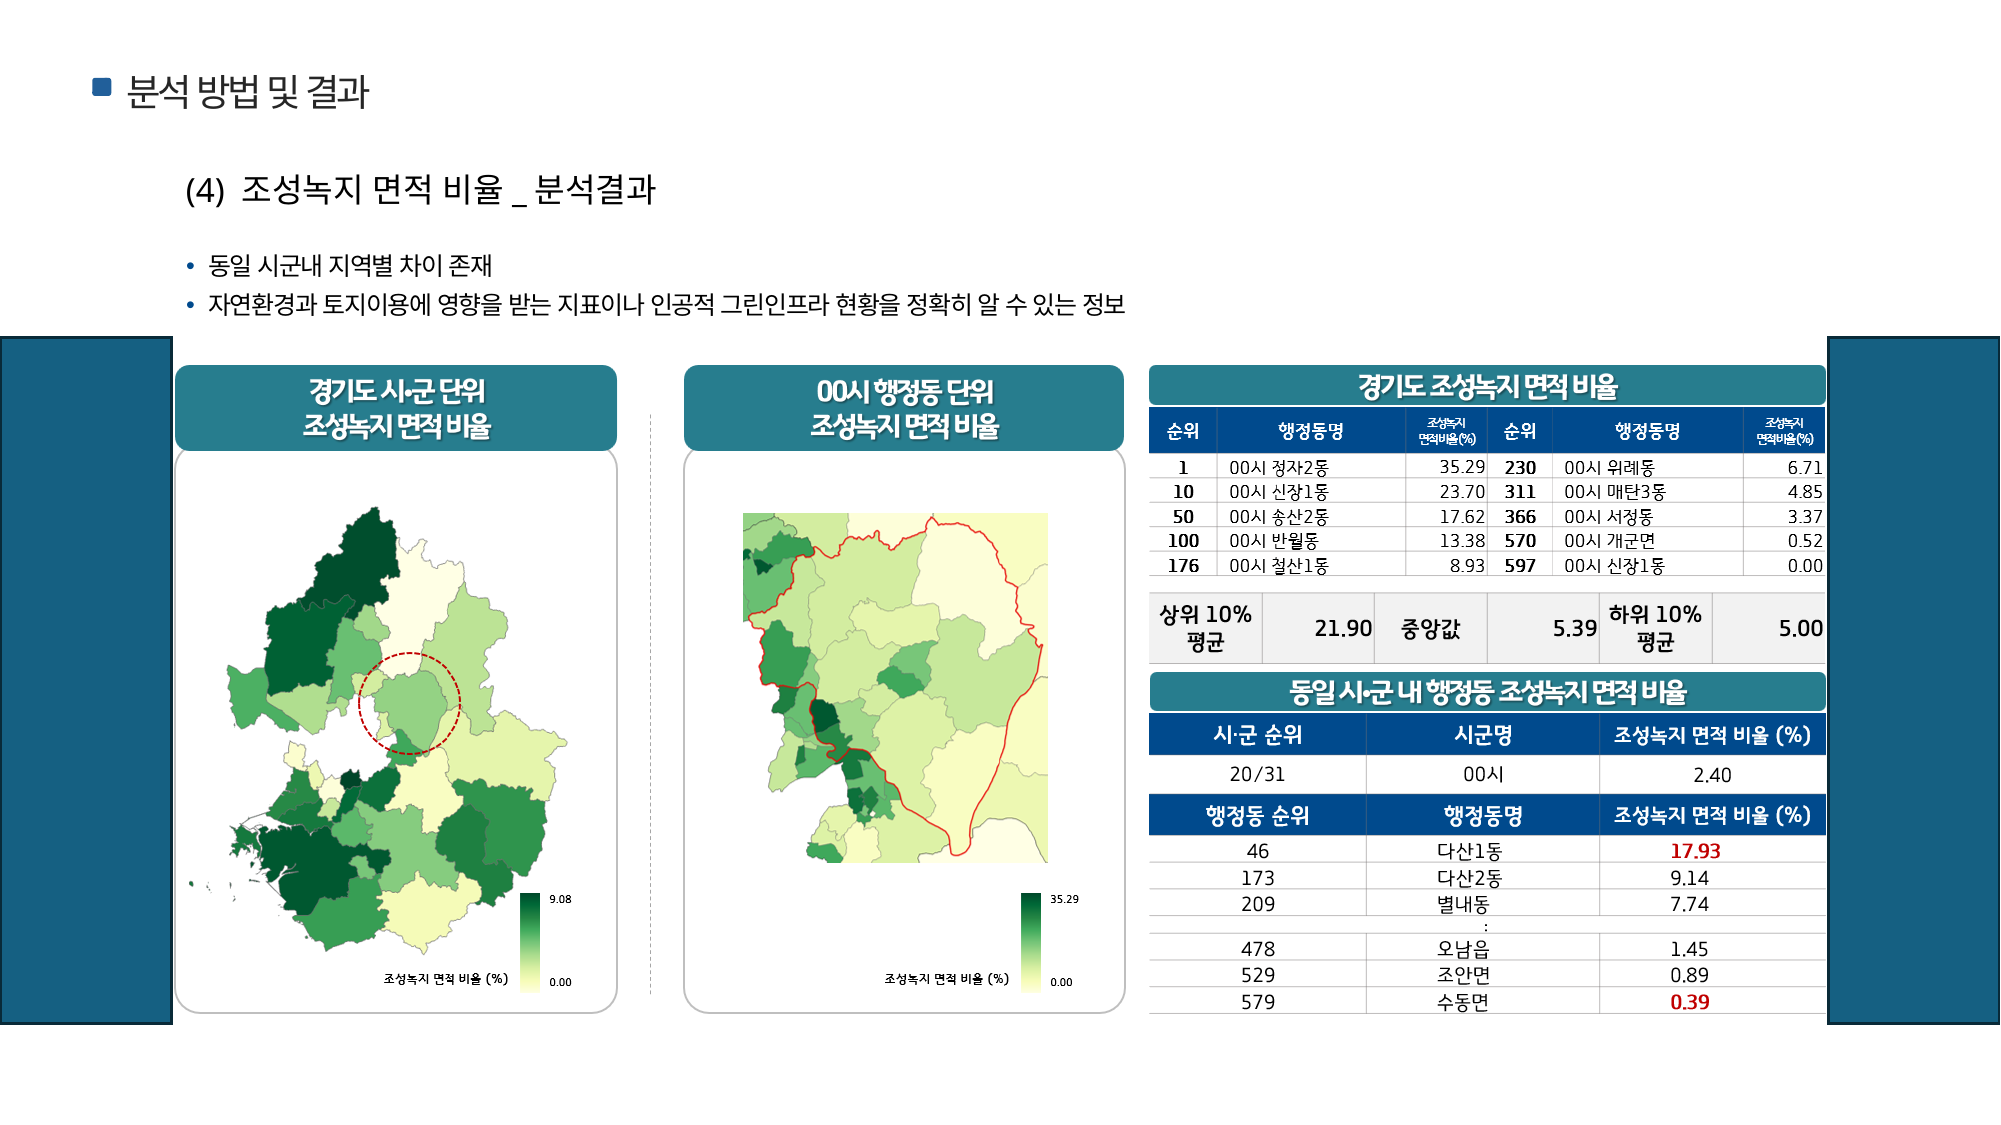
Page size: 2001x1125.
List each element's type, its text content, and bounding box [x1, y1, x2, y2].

text_box [1827, 336, 2000, 1025]
text_box 동일 시군내 지역별 차이 존재 자연환경과 토지이용에 영향을 받는 지표이나 인공적 그린인프라 현황을 정확히 알 수 있는 정보 [171, 234, 1877, 328]
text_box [91, 77, 112, 97]
text_box [0, 336, 173, 1025]
text_box 분석 방법 및 결과 [111, 39, 593, 122]
text_box (4) 조성녹지 면적 비율_분석결과 [171, 161, 1835, 217]
picture [170, 359, 1830, 1020]
